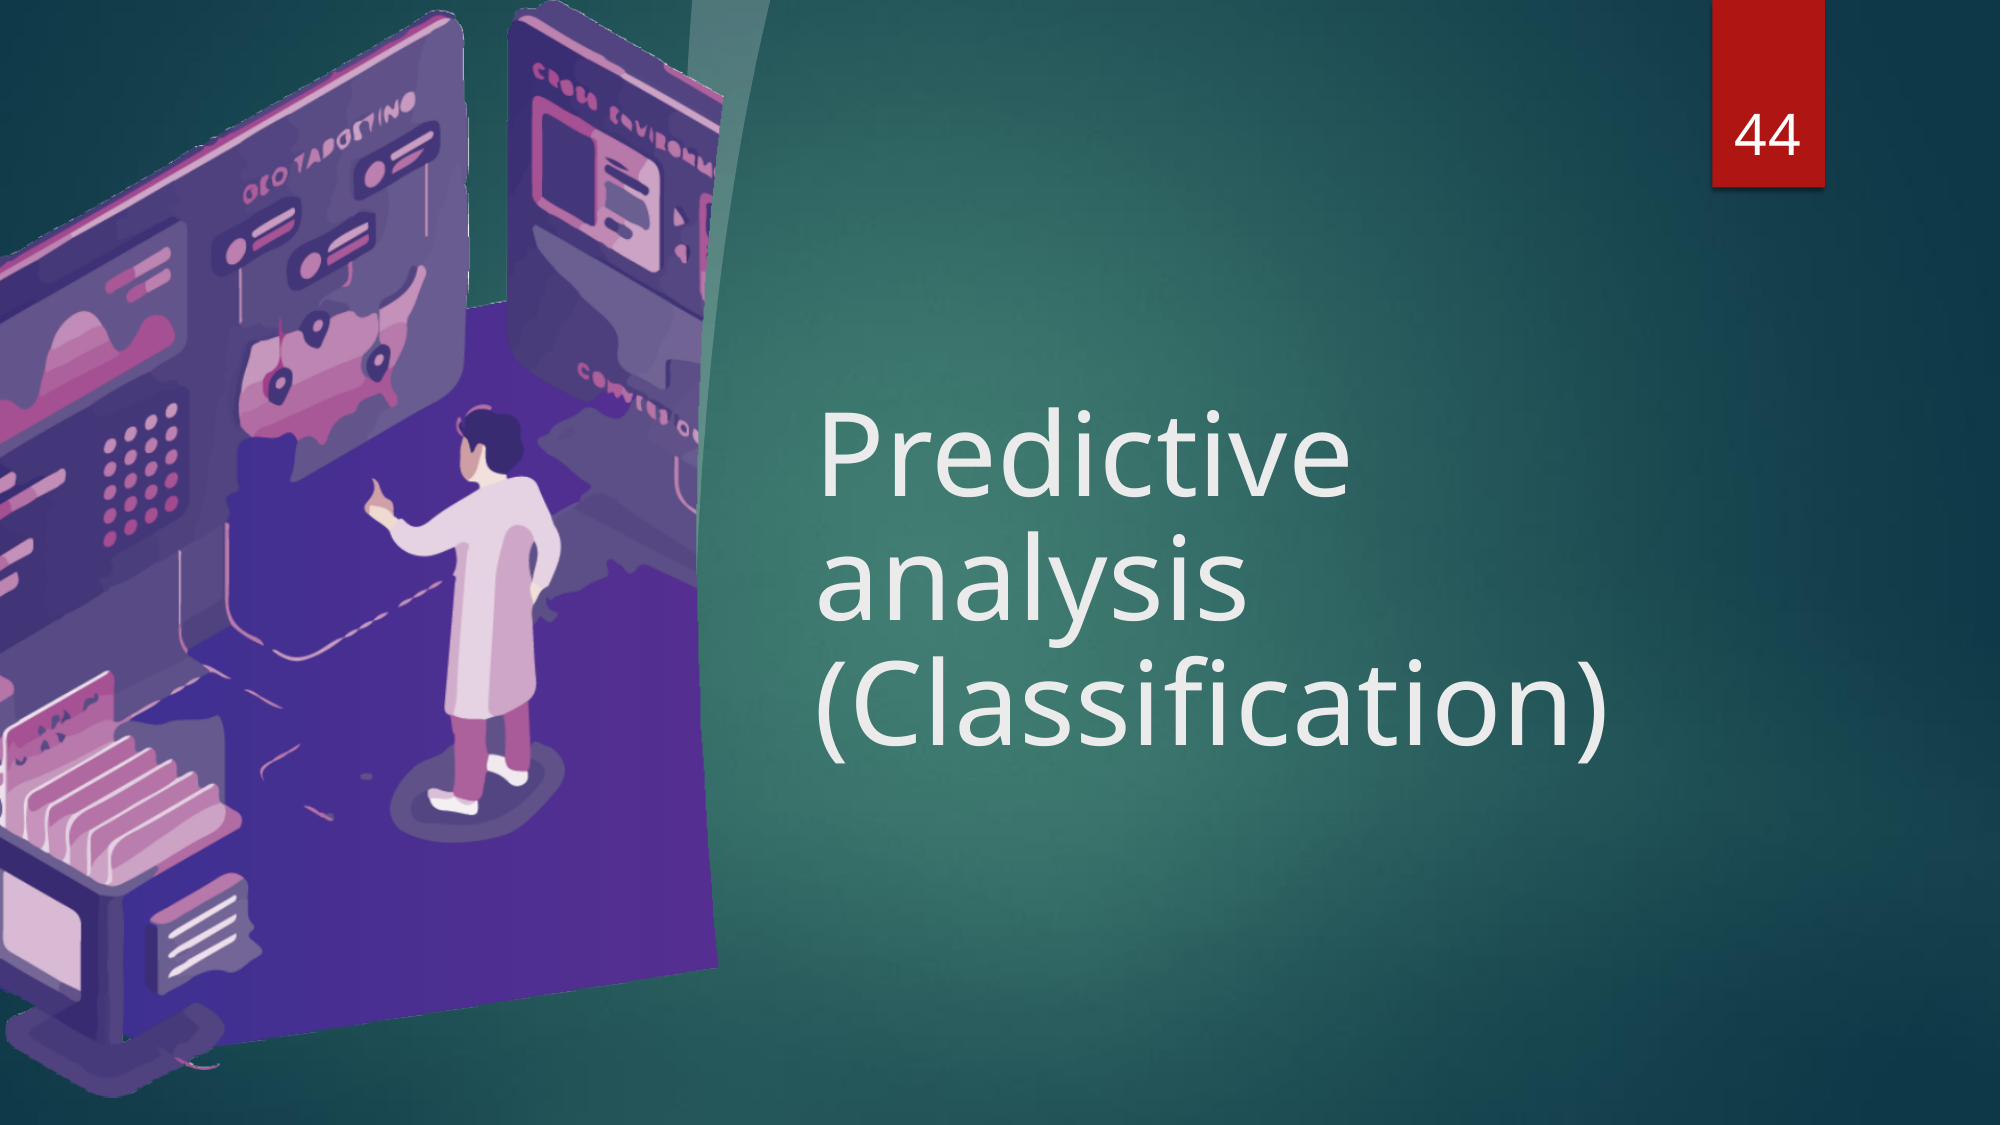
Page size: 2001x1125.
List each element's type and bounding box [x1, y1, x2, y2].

picture [0, 0, 2000, 1125]
text_box [0, 0, 1833, 1098]
